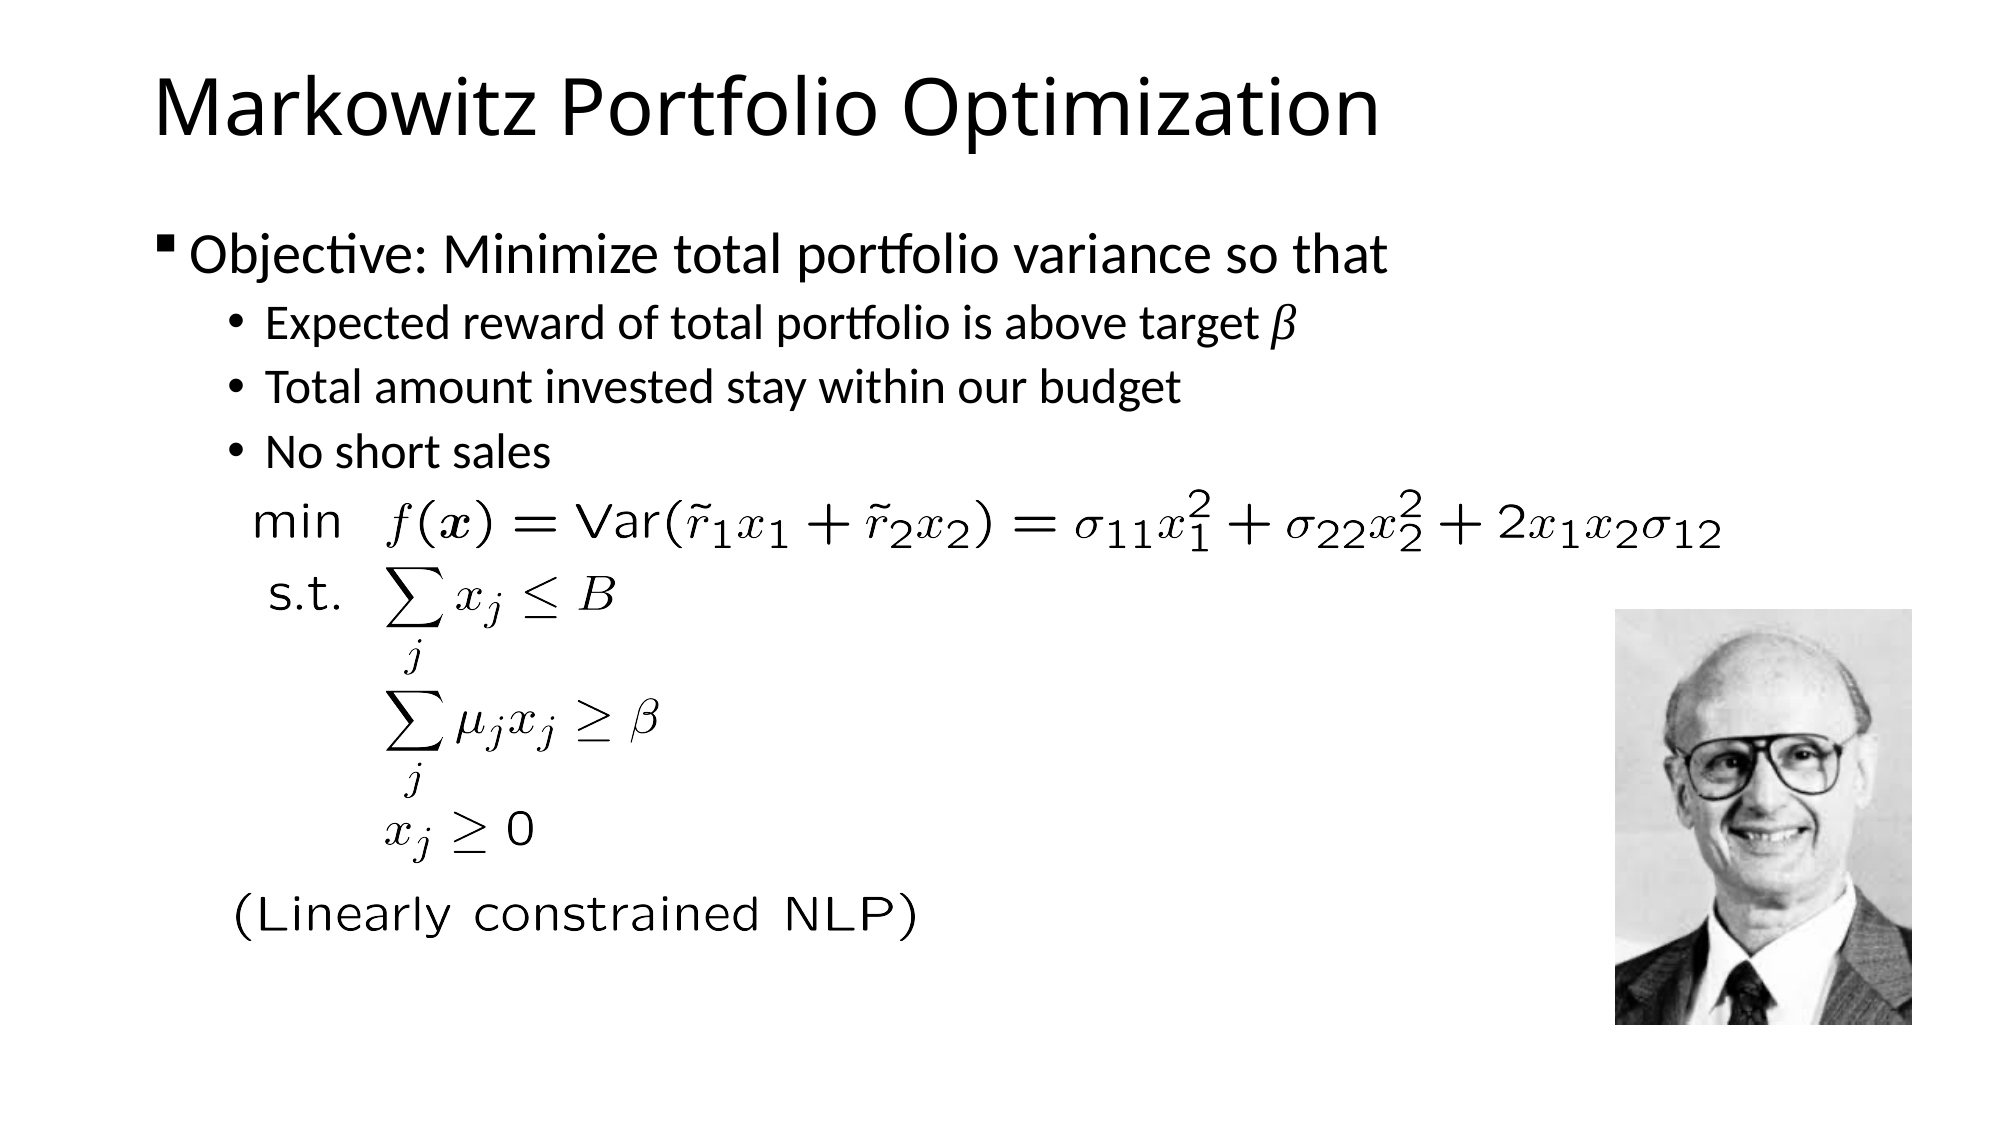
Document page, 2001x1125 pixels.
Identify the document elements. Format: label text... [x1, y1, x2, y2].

title Markowitz Portfolio Optimization [137, 59, 1863, 196]
picture [236, 489, 1912, 1025]
list Objective: Minimize total portfolio variance so that Expected reward of total portfolio is above target β Total amount invested stay within our budget No short sales [137, 215, 1863, 1050]
